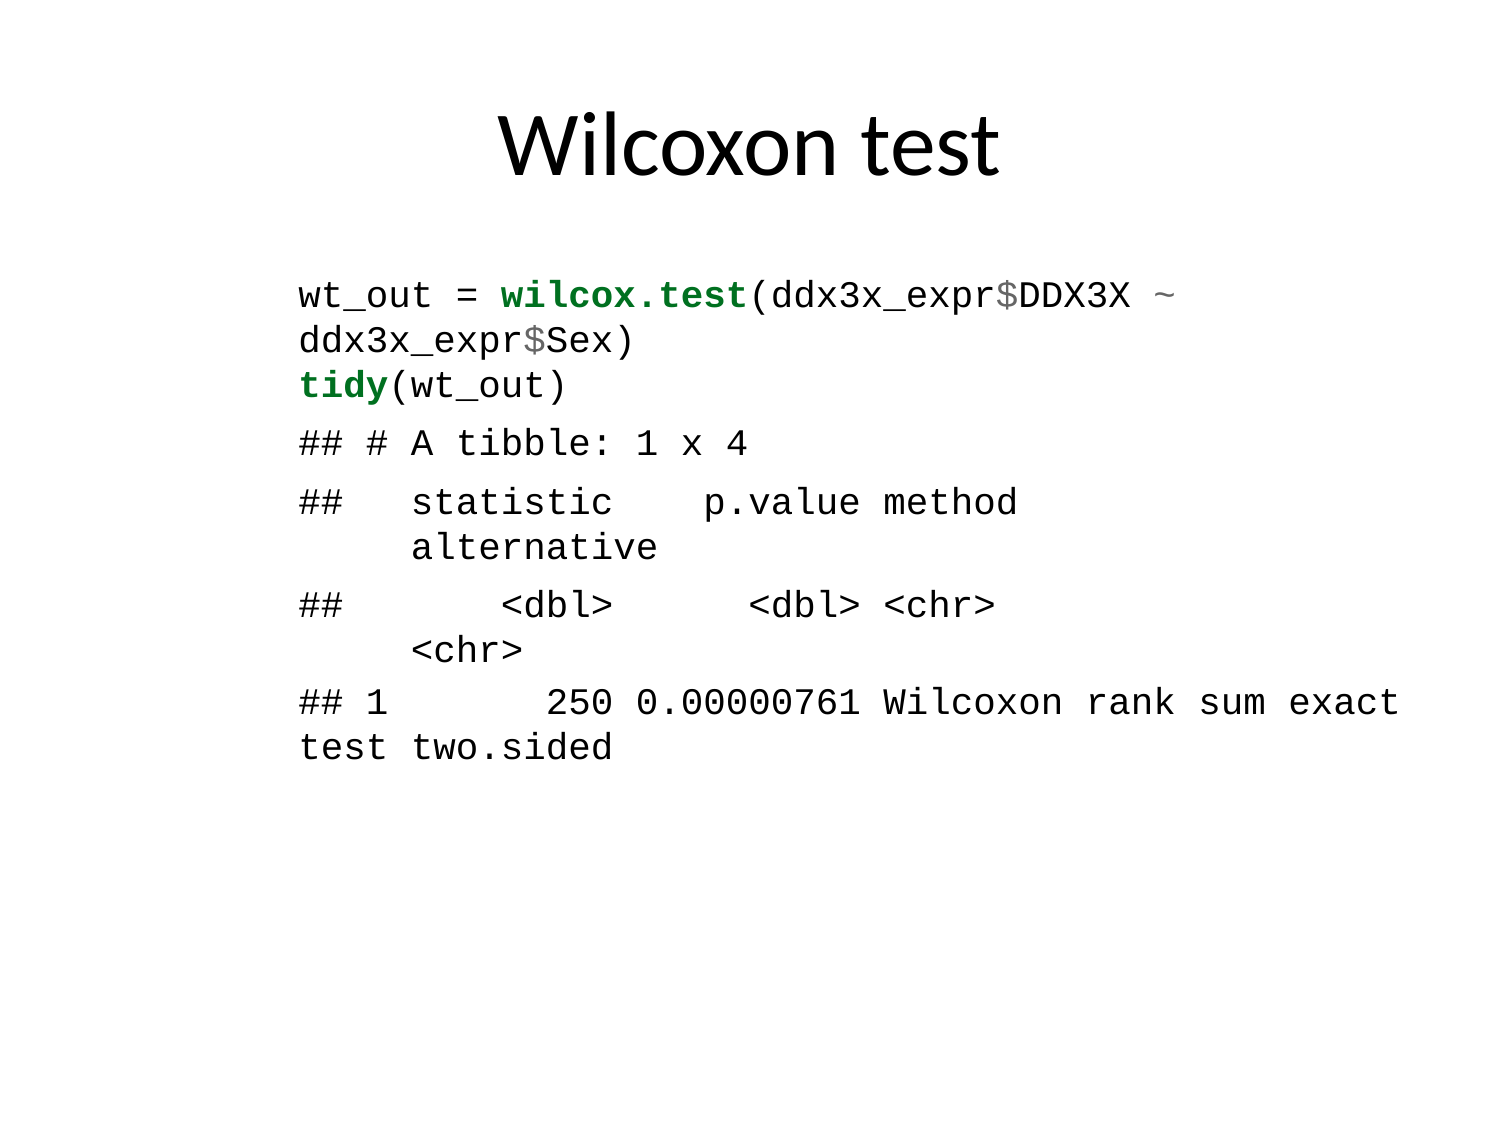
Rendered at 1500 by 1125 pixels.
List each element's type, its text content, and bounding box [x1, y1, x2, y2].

list wt_out = wilcox.test(ddx3x_expr$DDX3X ~ ddx3x_expr$Sex) tidy(wt_out) ## # A tibble: 1 x 4 ## statistic p.value method alternative ## <dbl> <dbl> <chr> <chr> ## 1 250 0.00000761 Wilcoxon rank sum exact test two.sided [75, 262, 1425, 1005]
title Wilcoxon test [75, 45, 1425, 233]
